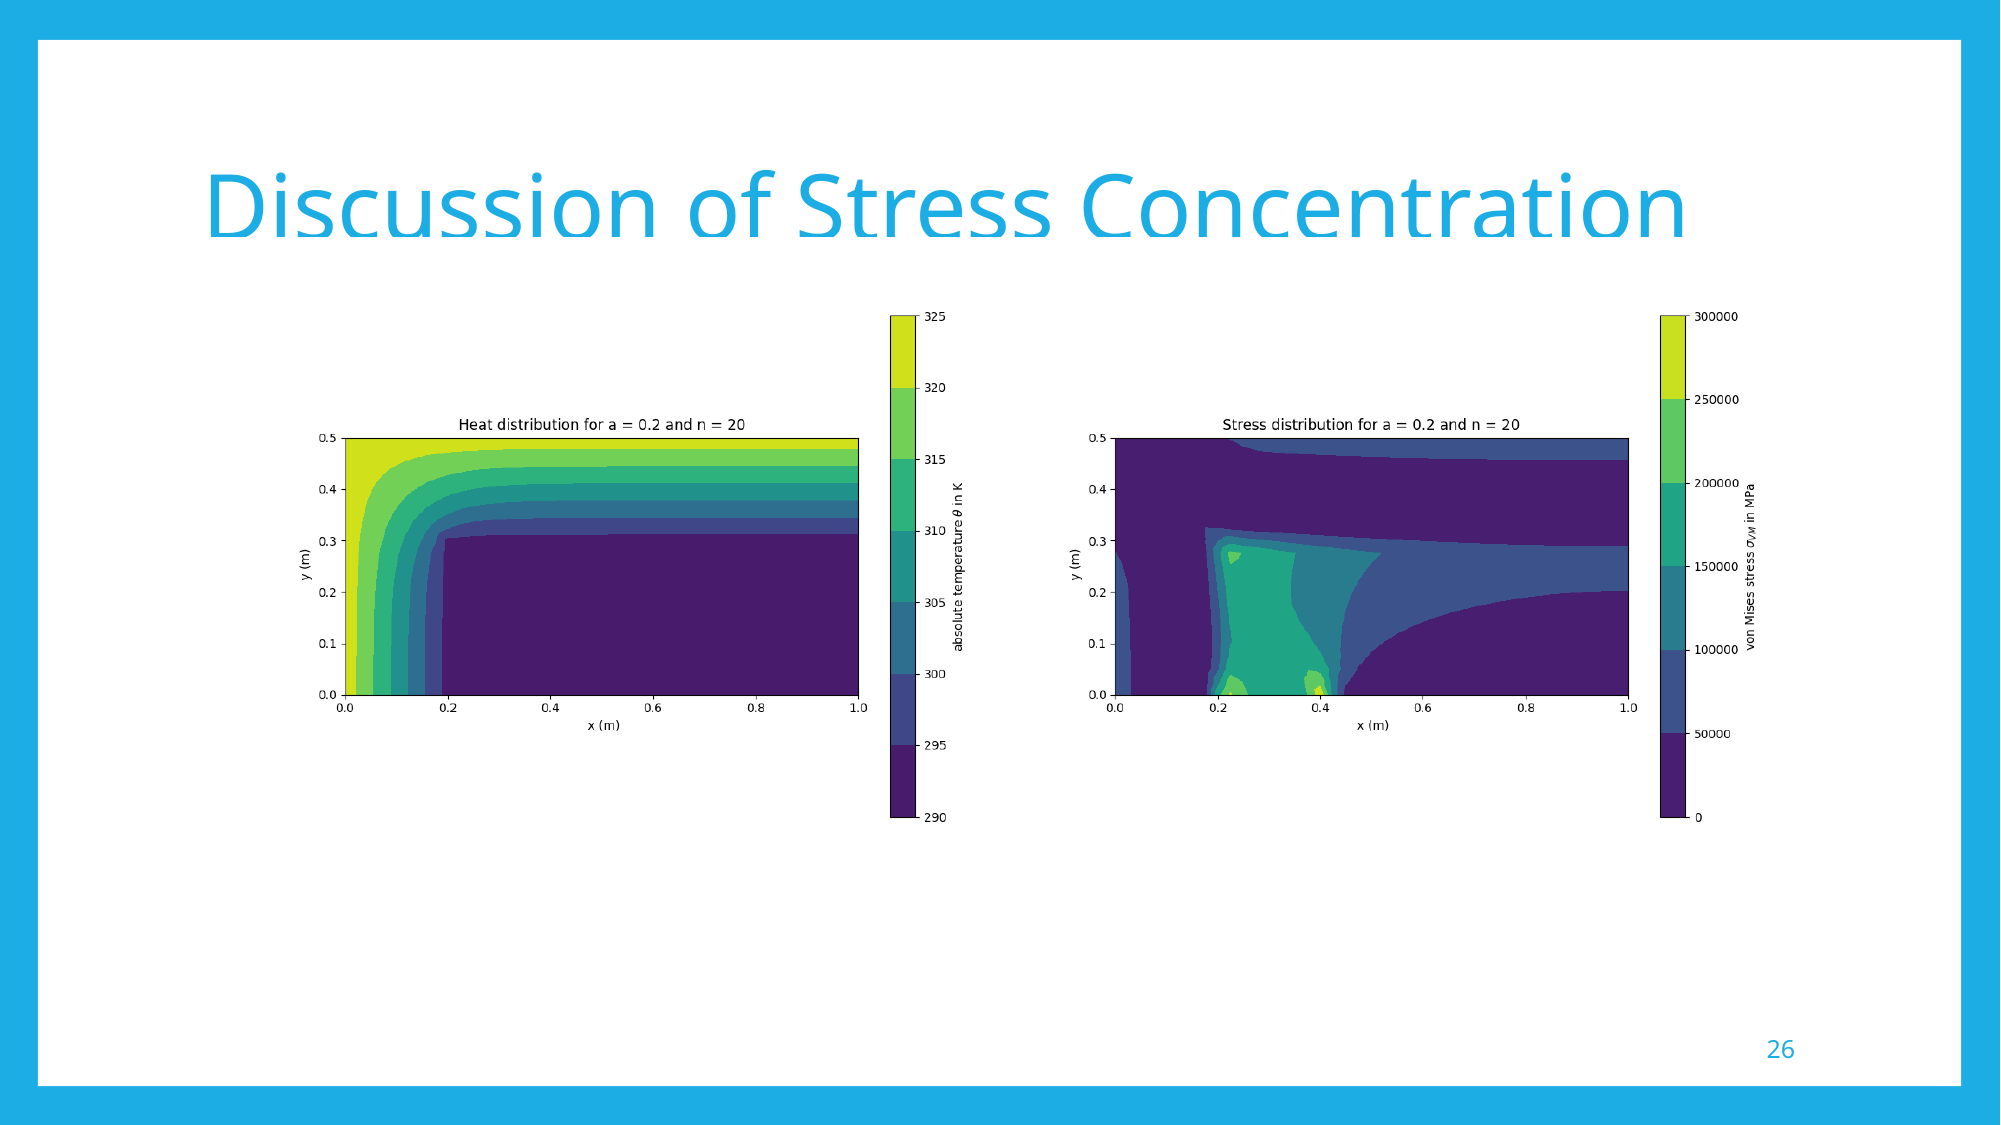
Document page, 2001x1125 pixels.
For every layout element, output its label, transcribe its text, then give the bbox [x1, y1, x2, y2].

slide_number 26 [1530, 1020, 1811, 1081]
title Discussion of Stress Concentration [187, 99, 1808, 234]
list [116, 237, 1938, 888]
